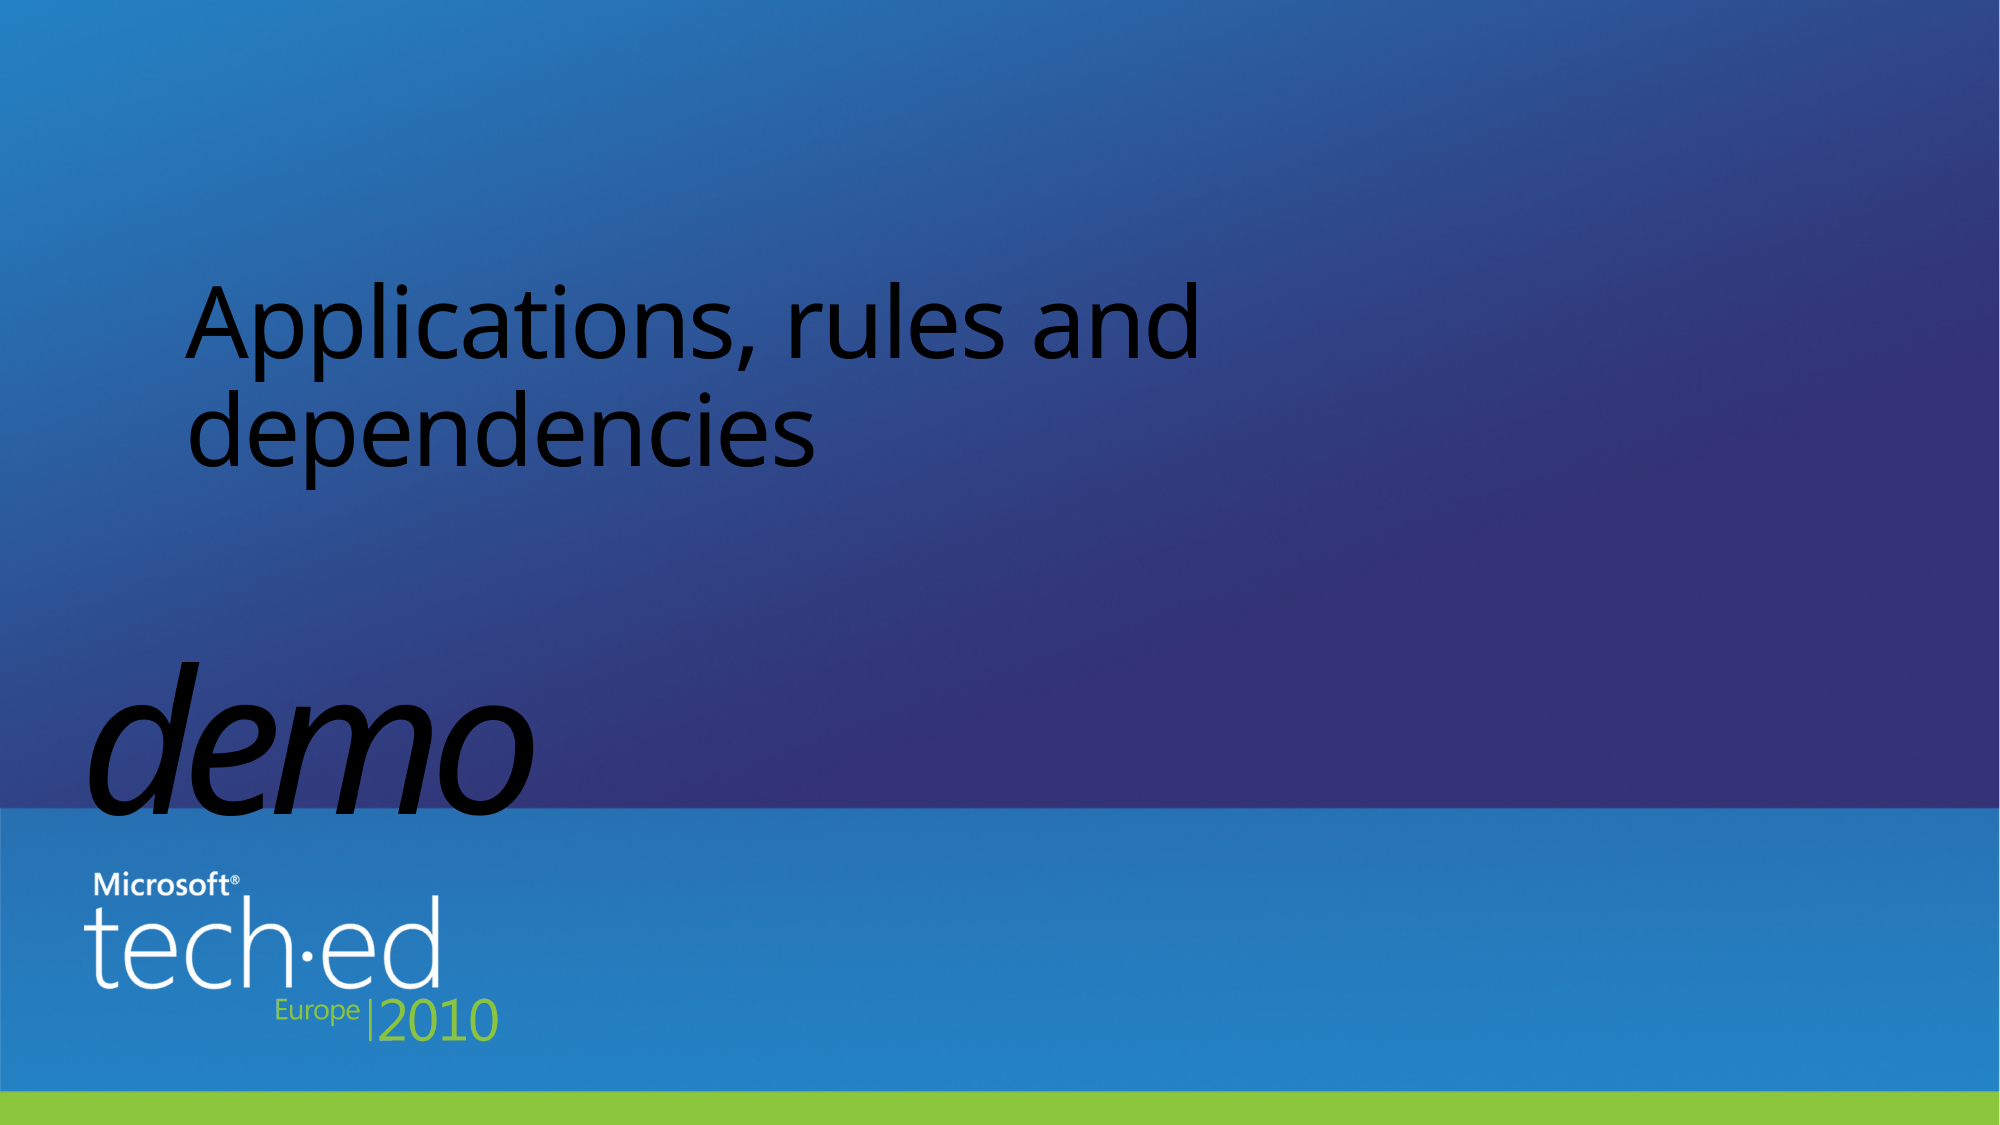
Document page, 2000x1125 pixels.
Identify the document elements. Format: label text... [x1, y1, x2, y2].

title Applications, rules and dependencies [185, 255, 1726, 506]
list demo [80, 642, 1914, 869]
picture [0, 0, 2000, 1125]
